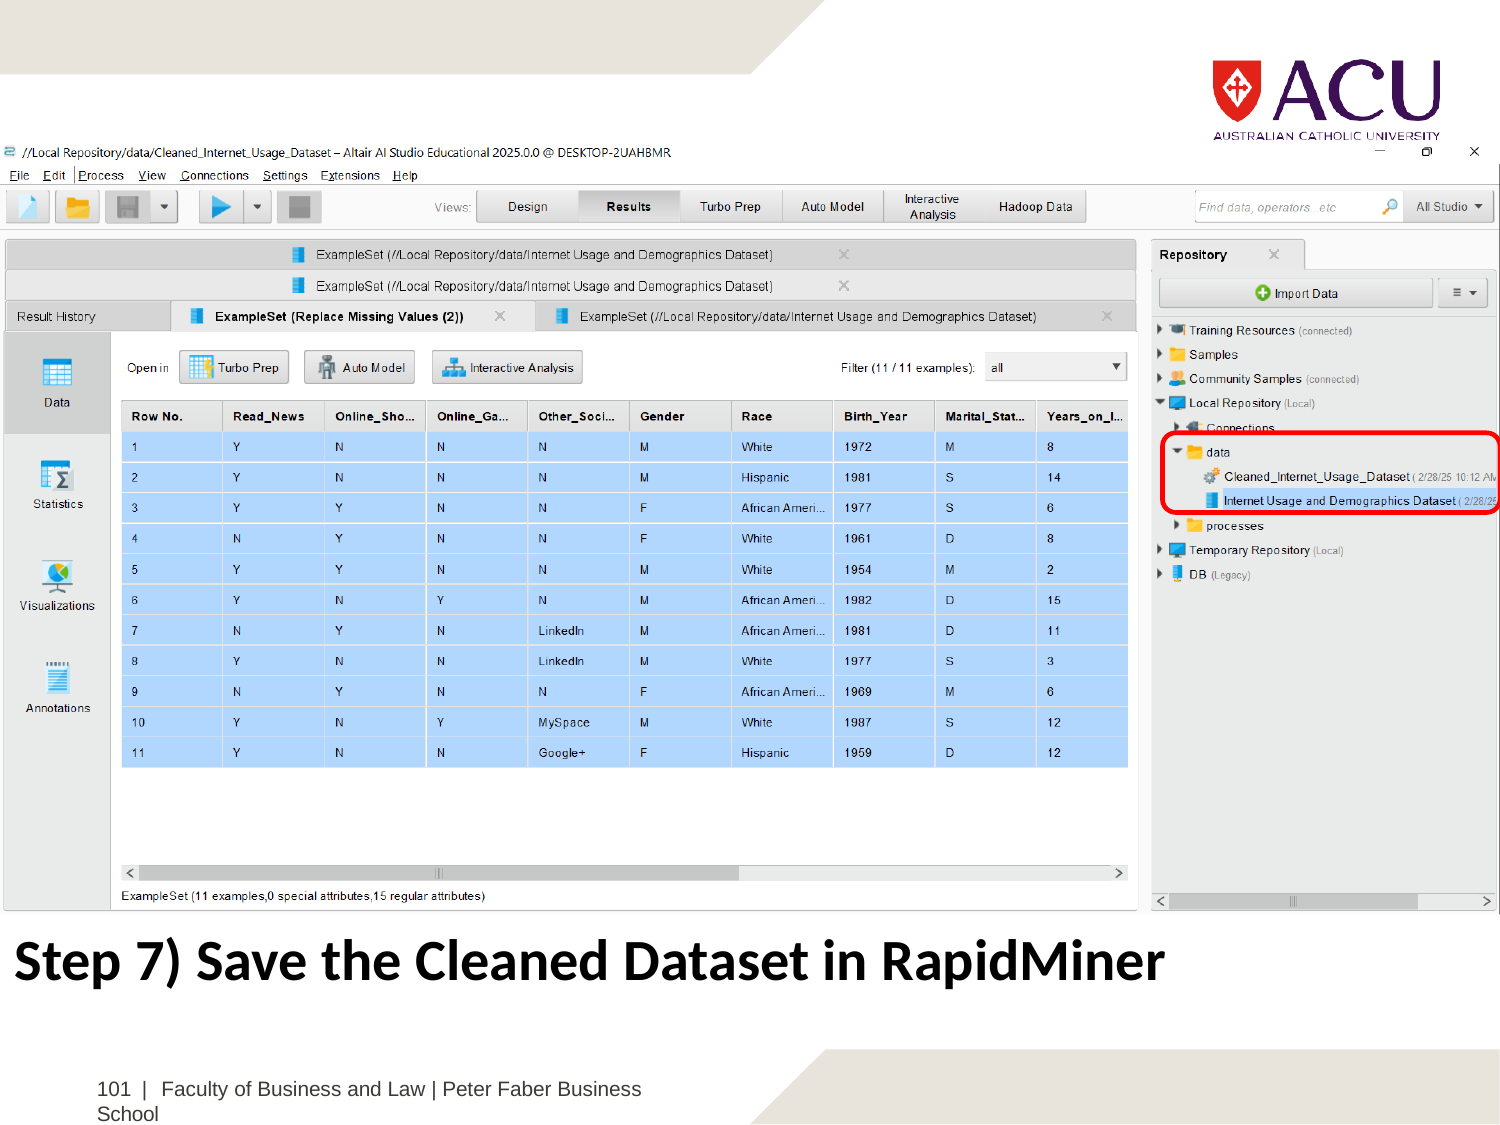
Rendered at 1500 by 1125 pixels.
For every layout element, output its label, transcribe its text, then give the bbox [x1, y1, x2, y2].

text_box Step 7) Save the Cleaned Dataset in RapidMiner [0, 932, 1500, 1000]
picture [0, 59, 1500, 926]
slide_number 101 | Faculty of Business and Law | Peter Faber Business School [90, 1075, 703, 1125]
